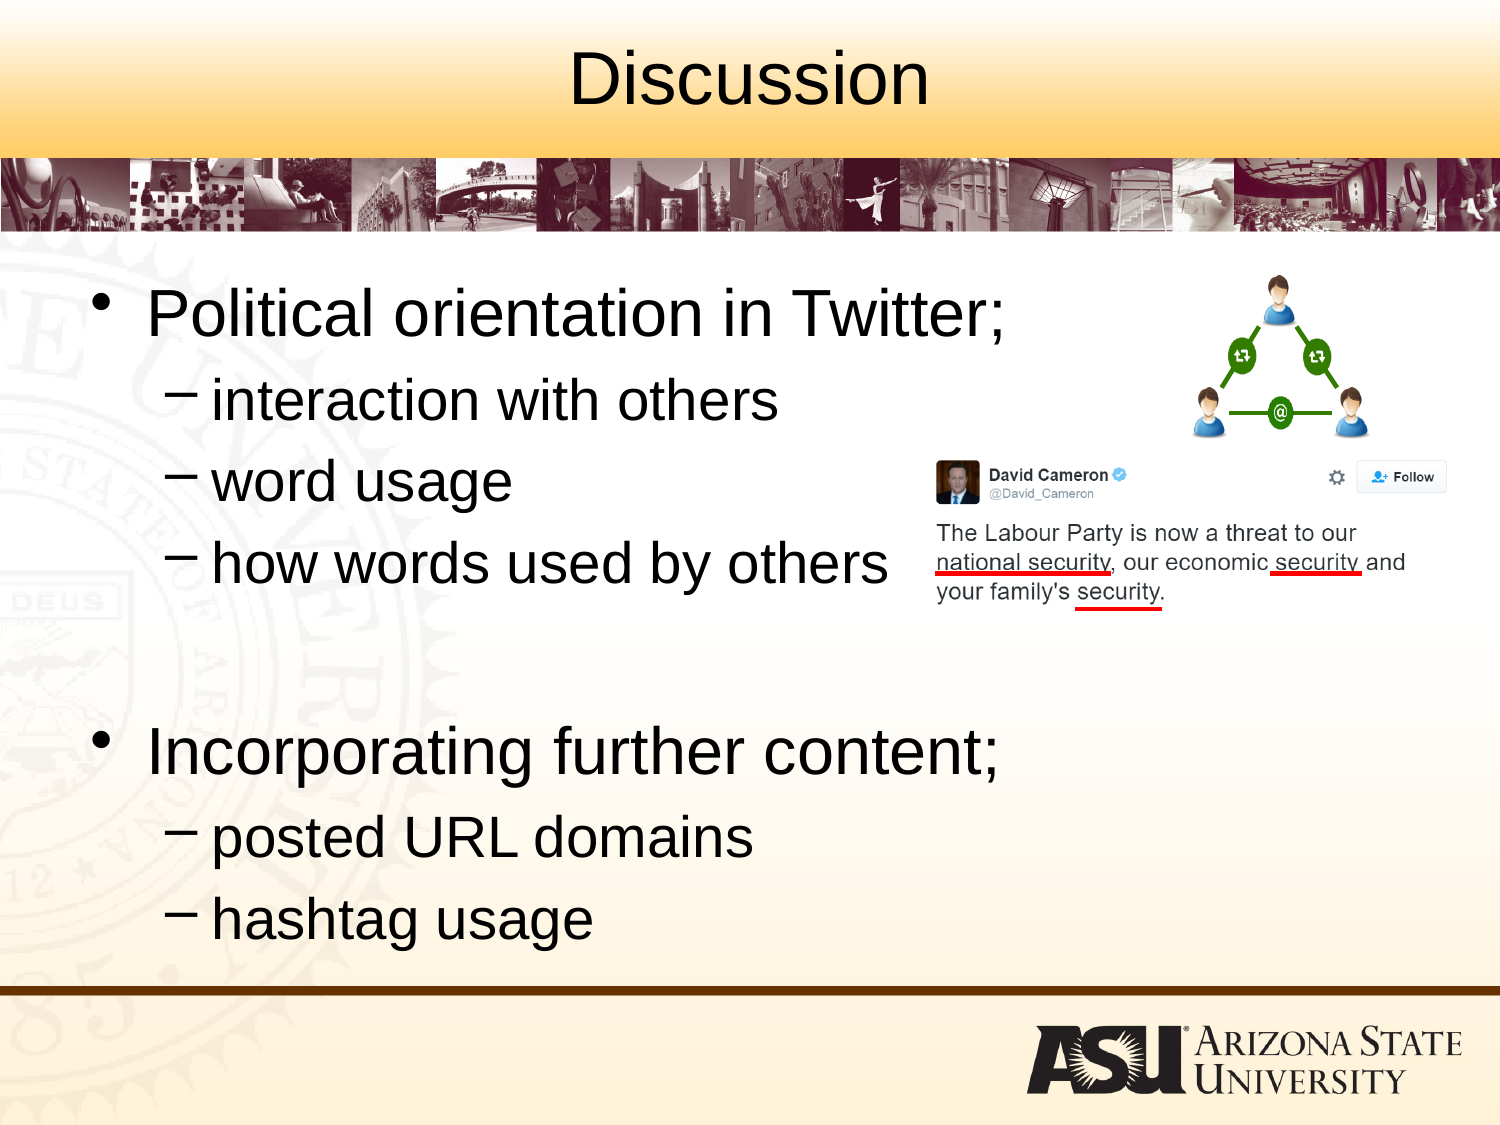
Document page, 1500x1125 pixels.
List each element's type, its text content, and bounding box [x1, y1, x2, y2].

list Political orientation in Twitter; interaction with others word usage how words used by others Incorporating further content; posted URL domains hashtag usage [75, 262, 1425, 963]
picture [0, 0, 1500, 1125]
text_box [1177, 275, 1372, 439]
title Discussion [75, 0, 1425, 150]
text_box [918, 447, 1460, 610]
